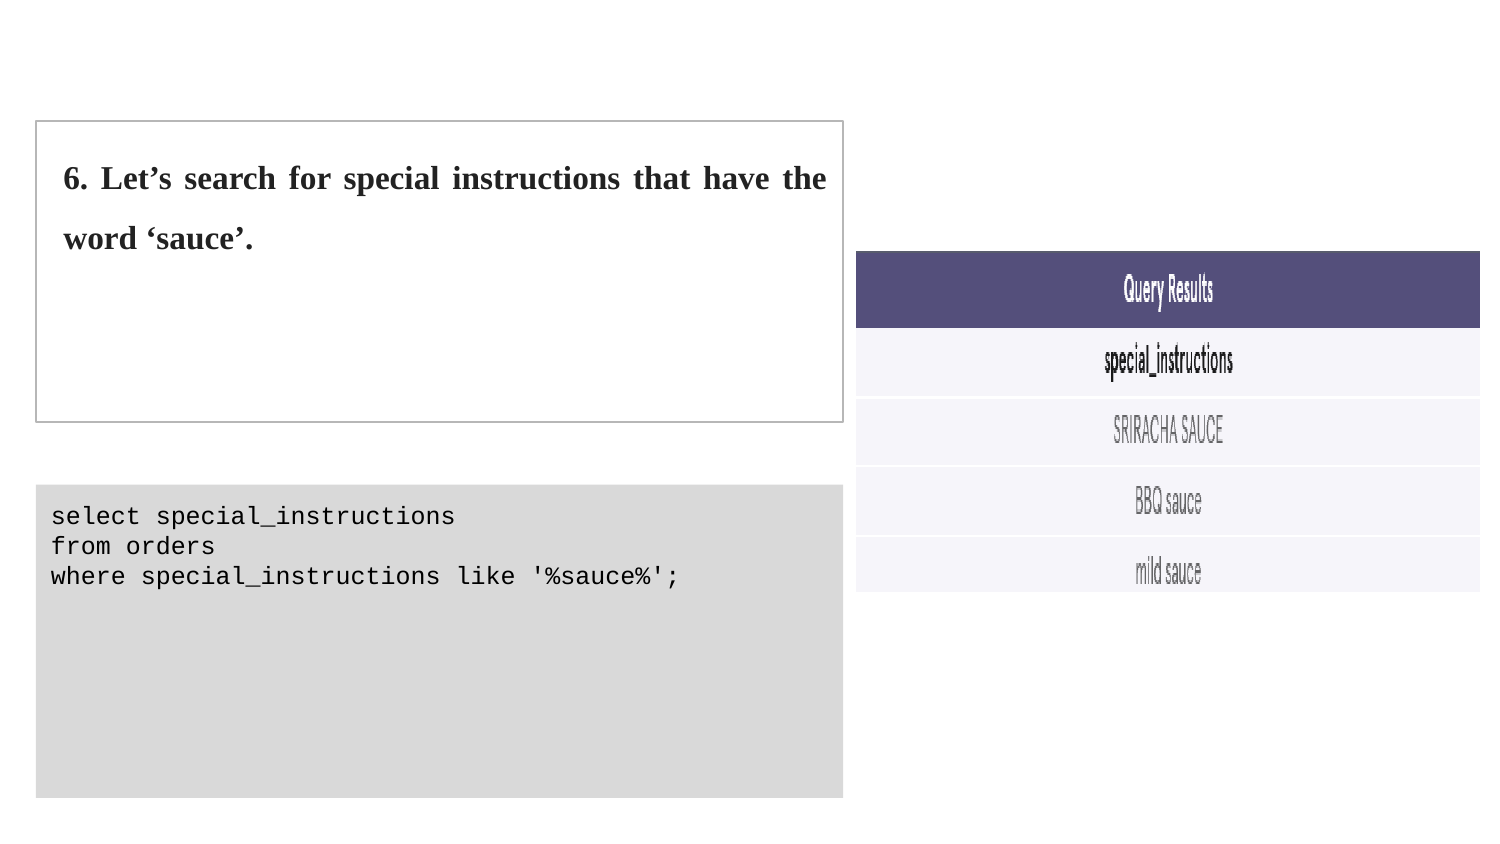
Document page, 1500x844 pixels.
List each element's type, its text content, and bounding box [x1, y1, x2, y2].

picture [856, 251, 1481, 593]
text_box 6. Let’s search for special instructions that have the word ‘sauce’. [35, 121, 844, 422]
text_box select special_instructions from orders where special_instructions like '%sauce%'; [35, 484, 844, 798]
